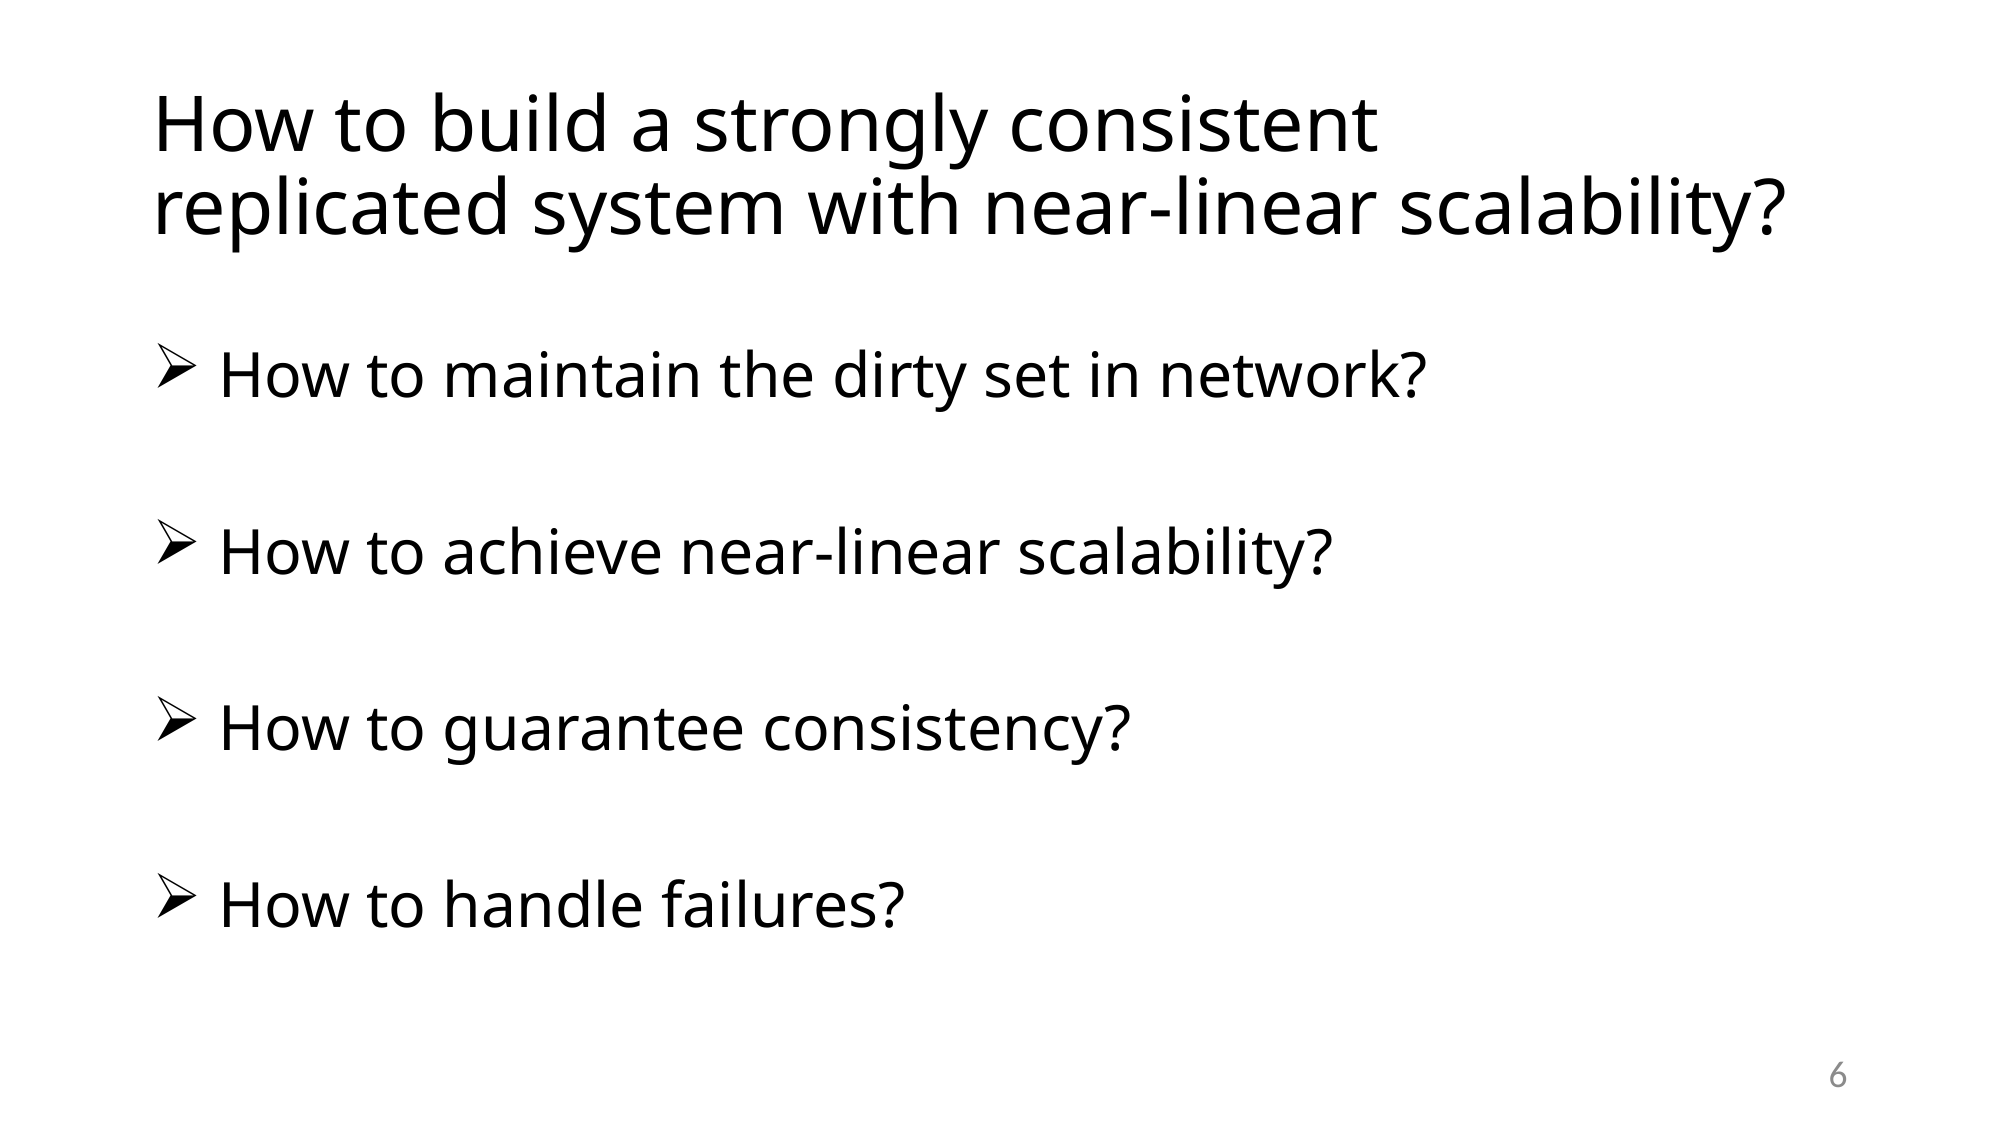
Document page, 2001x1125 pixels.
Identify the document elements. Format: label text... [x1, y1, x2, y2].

list How to maintain the dirty set in network? How to achieve near-linear scalability? How to guarantee consistency? How to handle failures? [137, 336, 1863, 1050]
title How to build a strongly consistent replicated system with near-linear scalability? [137, 59, 1863, 278]
slide_number 6 [1412, 1049, 1863, 1096]
